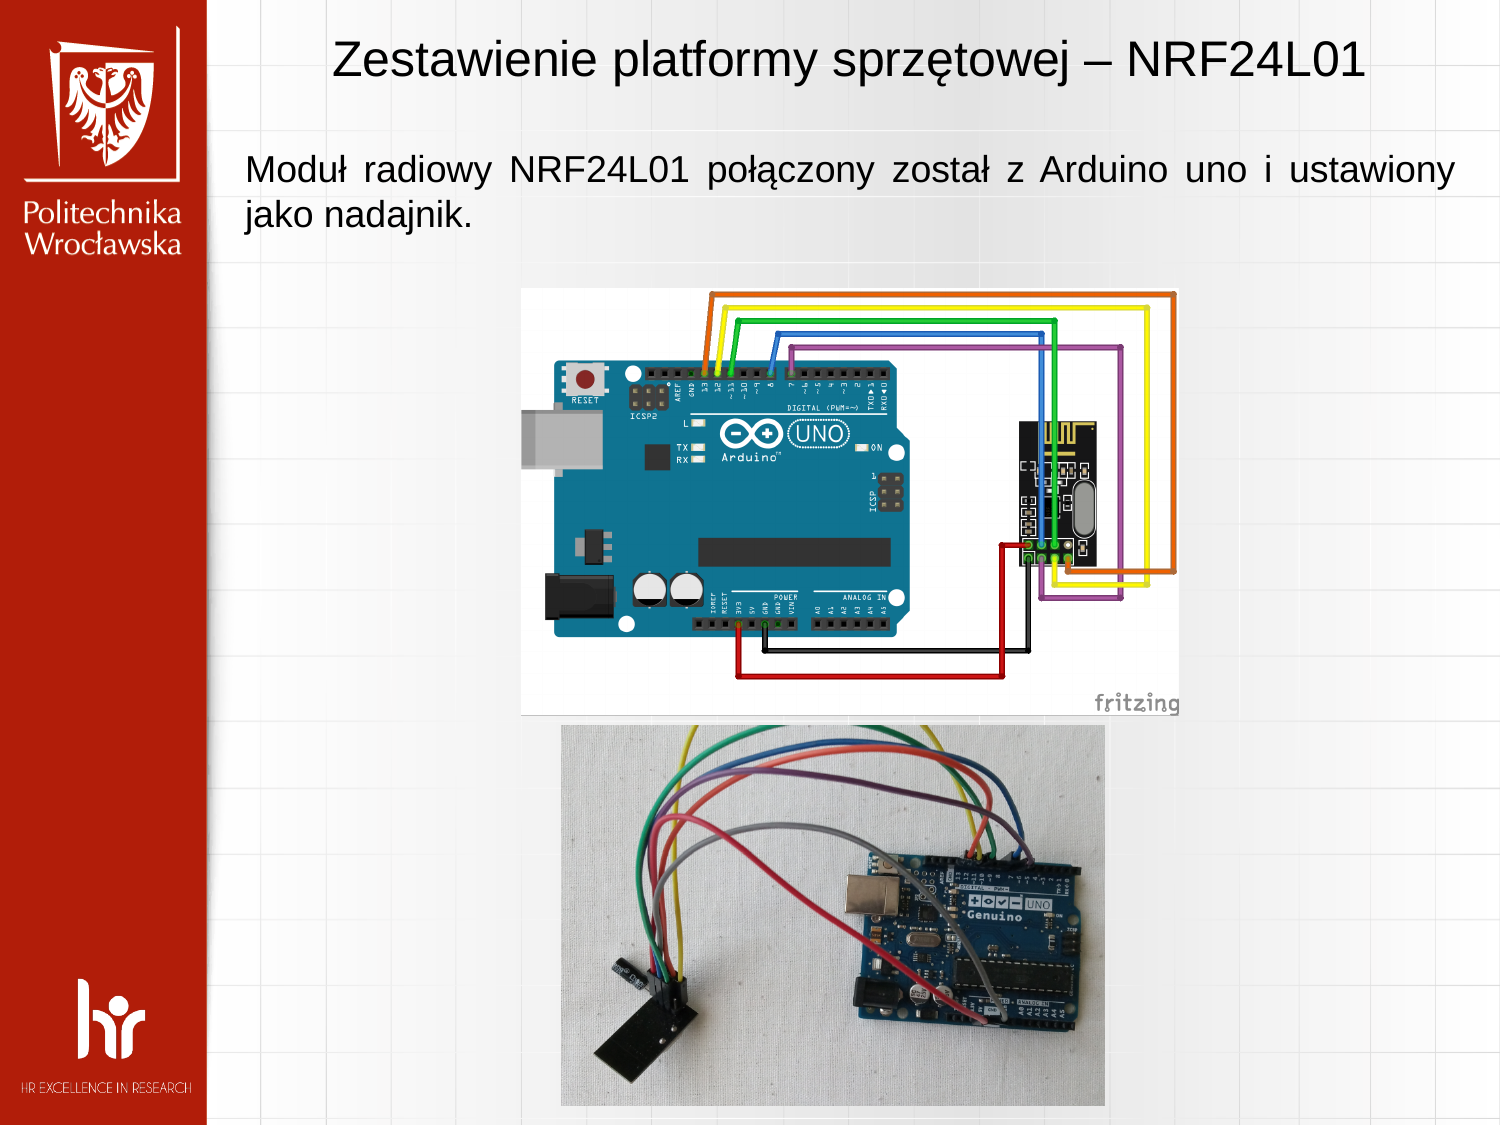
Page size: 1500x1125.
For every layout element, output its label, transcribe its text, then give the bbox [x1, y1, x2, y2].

text_box Zestawienie platformy sprzętowej – NRF24L01 [230, 19, 1471, 94]
picture [0, 0, 1500, 1125]
text_box Moduł radiowy NRF24L01 połączony został z Arduino uno i ustawiony jako nadajnik. [230, 137, 1471, 242]
